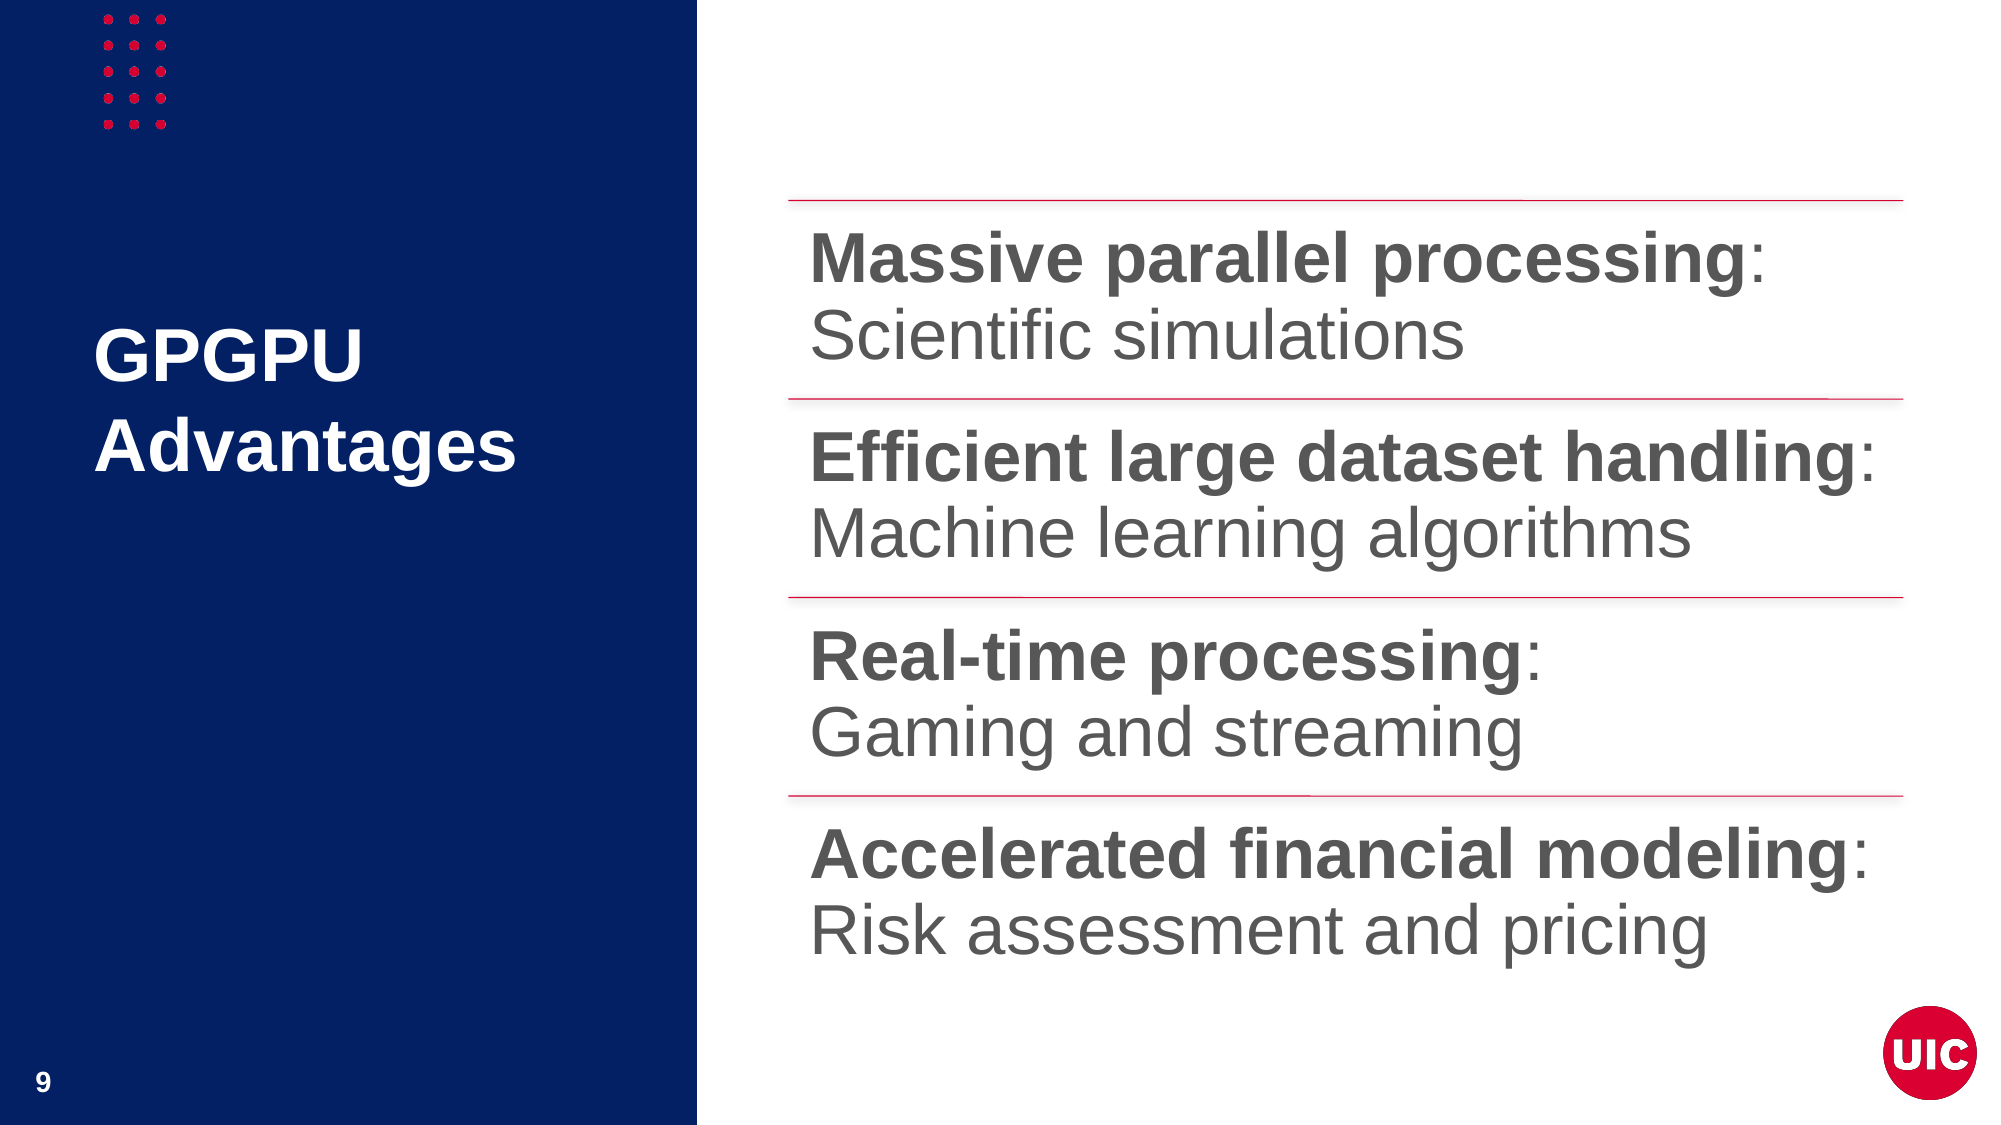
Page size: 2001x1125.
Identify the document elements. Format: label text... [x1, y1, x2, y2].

picture [93, 0, 176, 132]
list GPGPU Advantages [93, 306, 623, 563]
picture [1880, 1004, 1980, 1102]
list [788, 200, 1904, 995]
